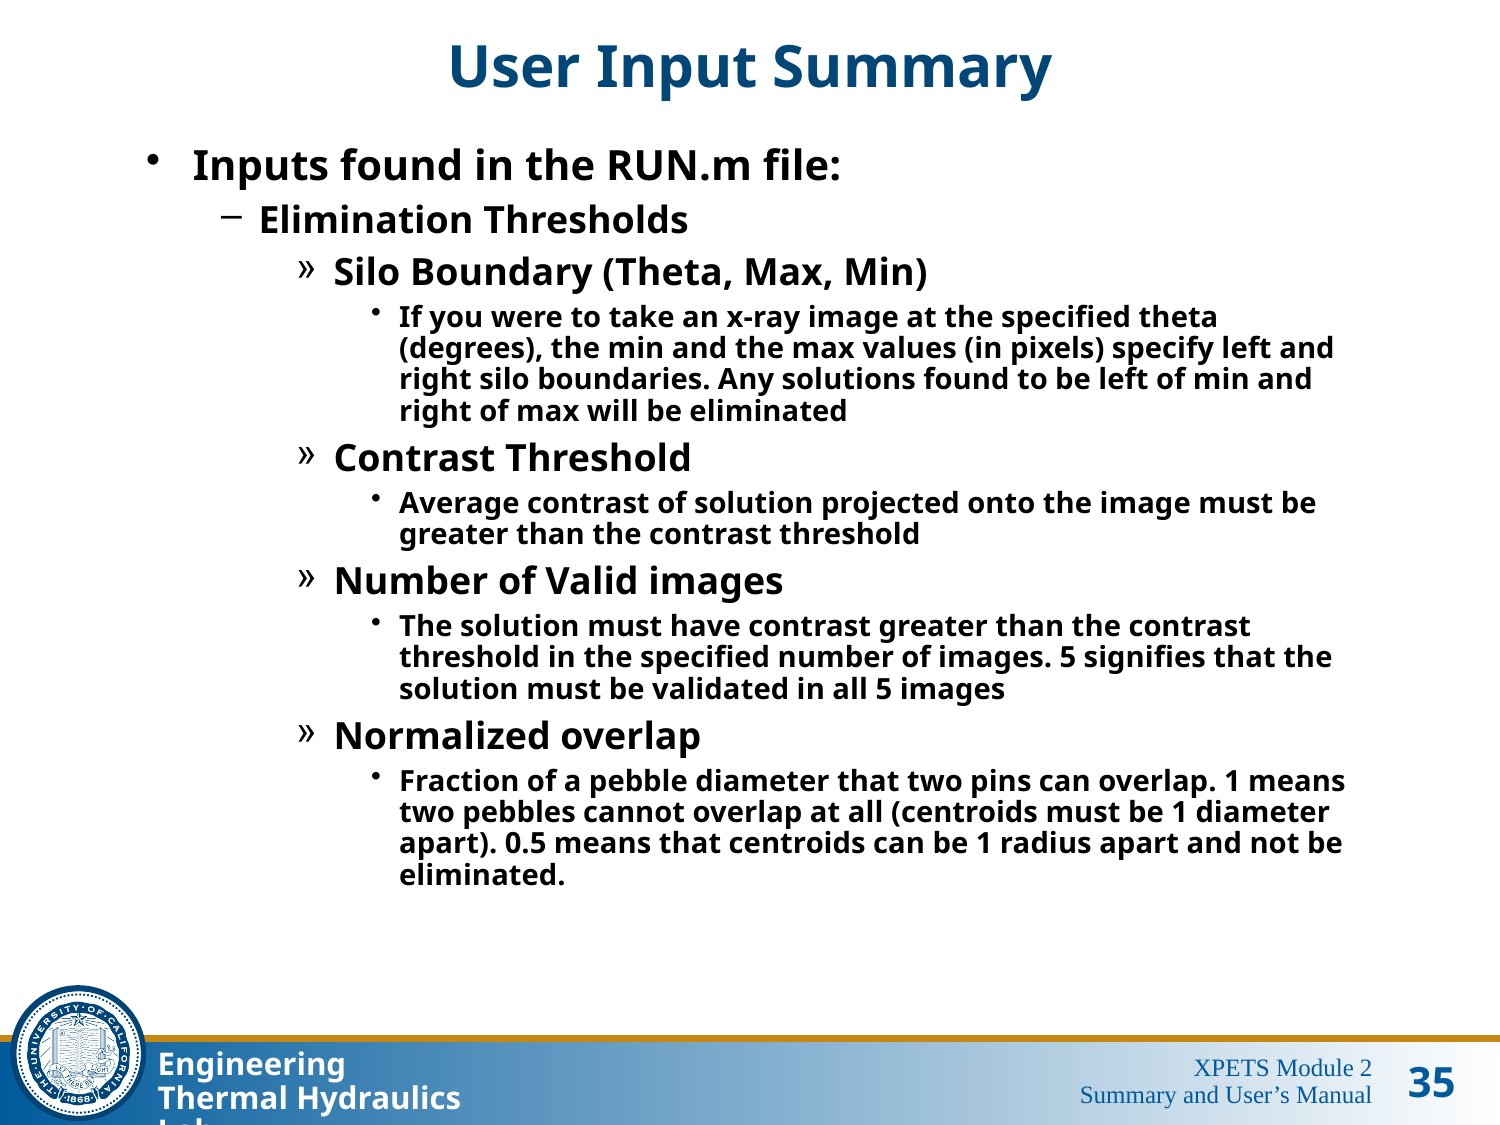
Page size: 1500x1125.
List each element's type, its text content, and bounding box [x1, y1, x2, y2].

title User Input Summary [131, 24, 1369, 113]
picture [13, 988, 143, 1118]
list Inputs found in the RUN.m file: Elimination Thresholds Silo Boundary (Theta, Max, Min) If you were to take an x-ray image at the specified theta (degrees), the min and the max values (in pixels) specify left and right silo boundaries. Any solutions found to be left of min and right of max will be eliminated Contrast Threshold Average contrast of solution projected onto the image must be greater than the contrast threshold Number of Valid images The solution must have contrast greater than the contrast threshold in the specified number of images. 5 signifies that the solution must be validated in all 5 images Normalized overlap Fraction of a pebble diameter that two pins can overlap. 1 means two pebbles cannot overlap at all (centroids must be 1 diameter apart). 0.5 means that centroids can be 1 radius apart and not be eliminated. [131, 137, 1369, 975]
